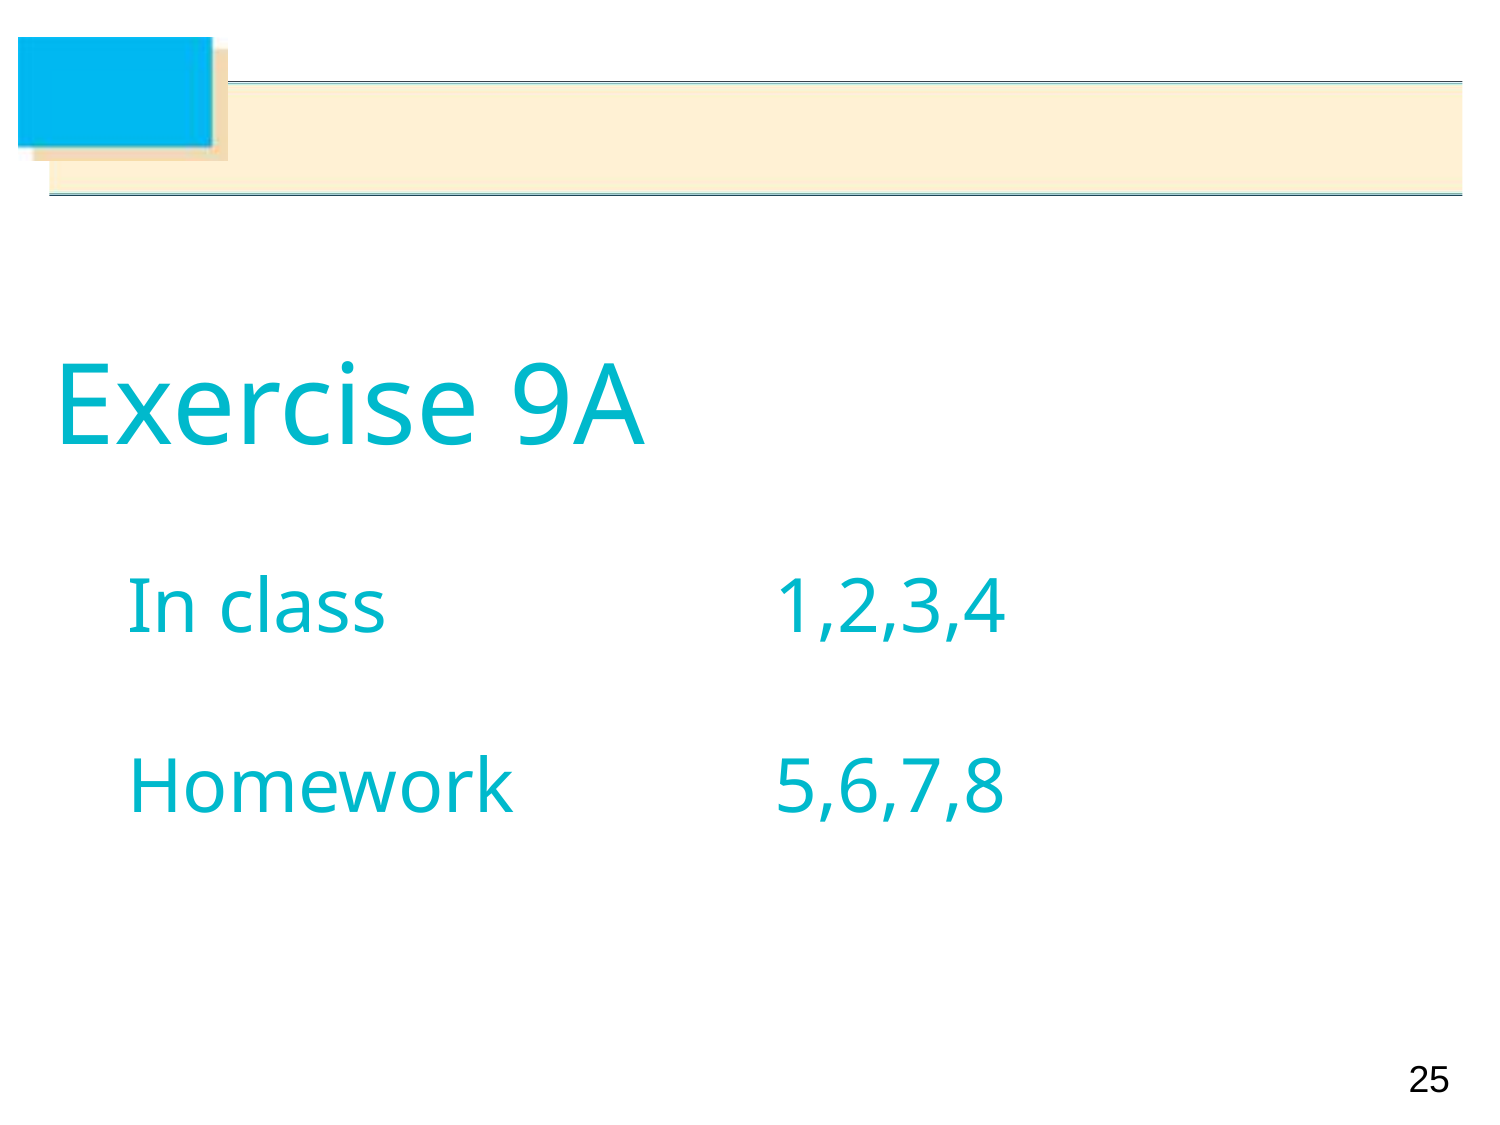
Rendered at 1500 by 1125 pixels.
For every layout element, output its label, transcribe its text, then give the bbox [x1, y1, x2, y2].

picture [18, 37, 1463, 196]
text_box Exercise 9A In class 1,2,3,4 Homework 5,6,7,8 [37, 324, 1438, 832]
